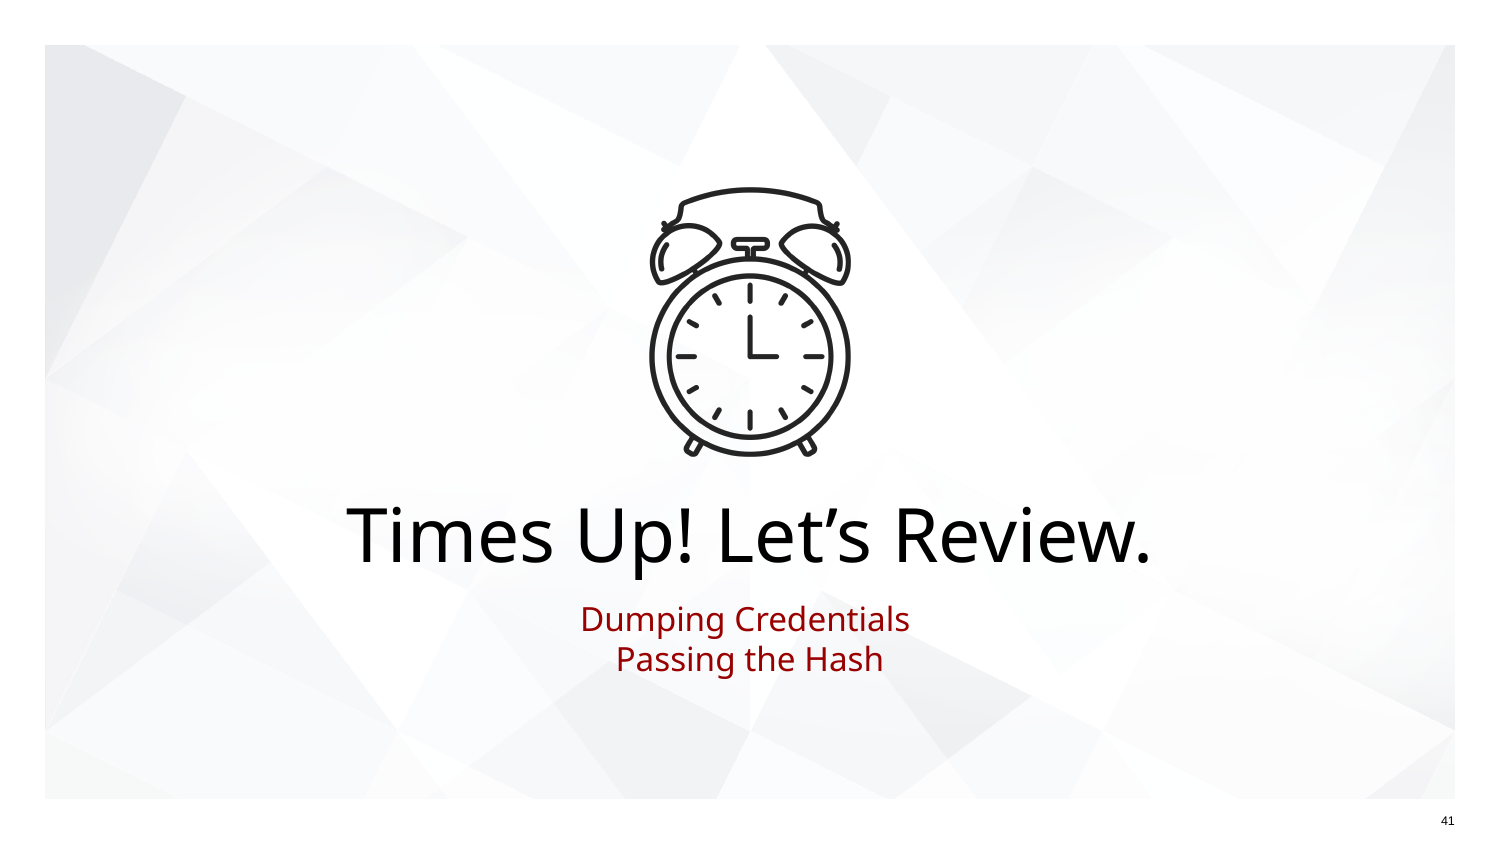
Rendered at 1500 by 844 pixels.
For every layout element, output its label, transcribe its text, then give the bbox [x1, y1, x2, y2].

slide_number ‹#› [1412, 813, 1455, 831]
text_box Dumping Credentials Passing the Hash [432, 583, 1068, 699]
picture [45, 45, 1455, 799]
